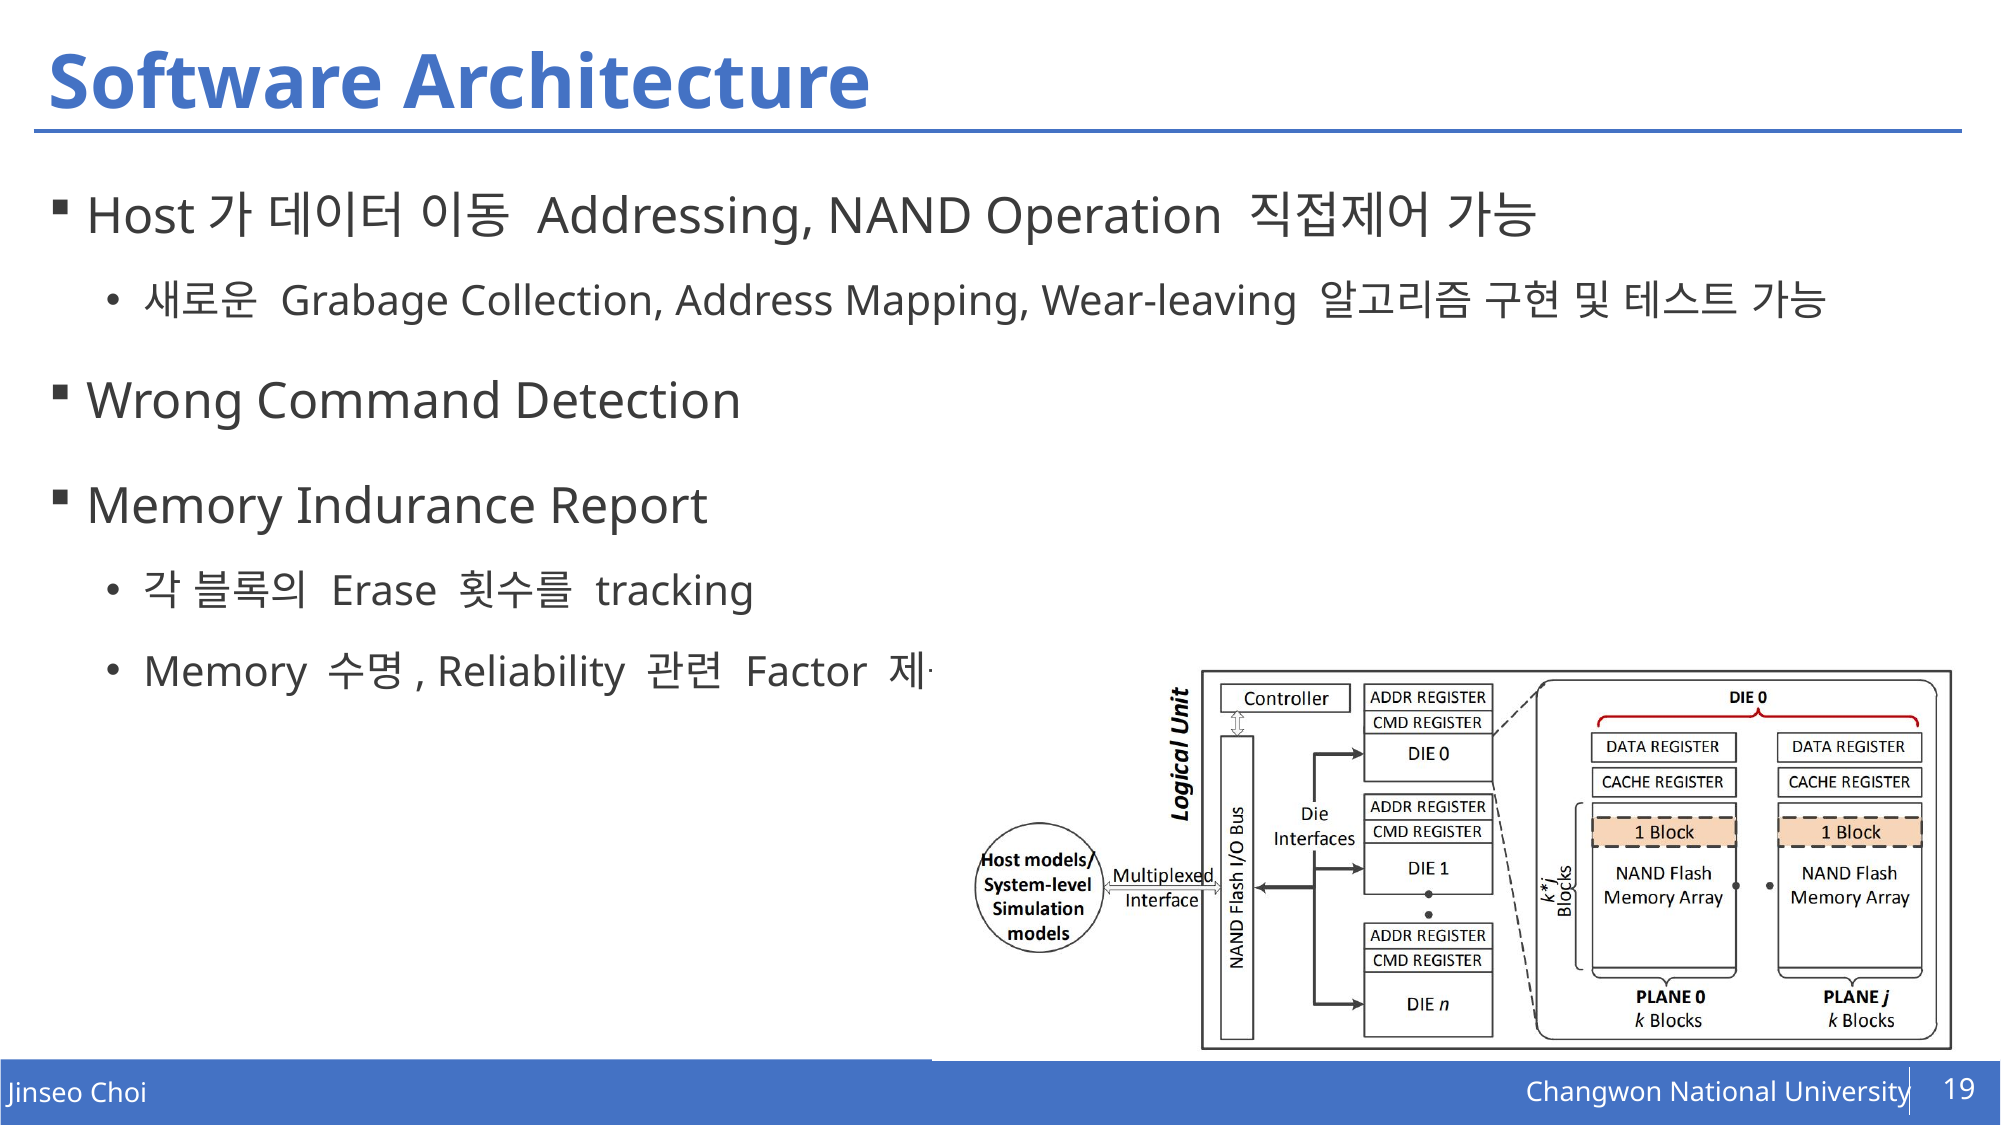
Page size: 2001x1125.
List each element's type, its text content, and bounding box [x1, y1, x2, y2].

list Host가 데이터 이동 Addressing, NAND Operation 직접제어 가능 새로운 Grabage Collection, Address Mapping, Wear-leaving 알고리즘 구현 및 테스트 가능 Wrong Command Detection Memory Indurance Report 각 블록의 Erase 횟수를 tracking Memory 수명, Reliability 관련 Factor 제공 [33, 152, 1963, 997]
title Software Architecture [33, 27, 1963, 143]
slide_number 19 [1922, 1061, 1996, 1121]
picture [931, 621, 2000, 1061]
